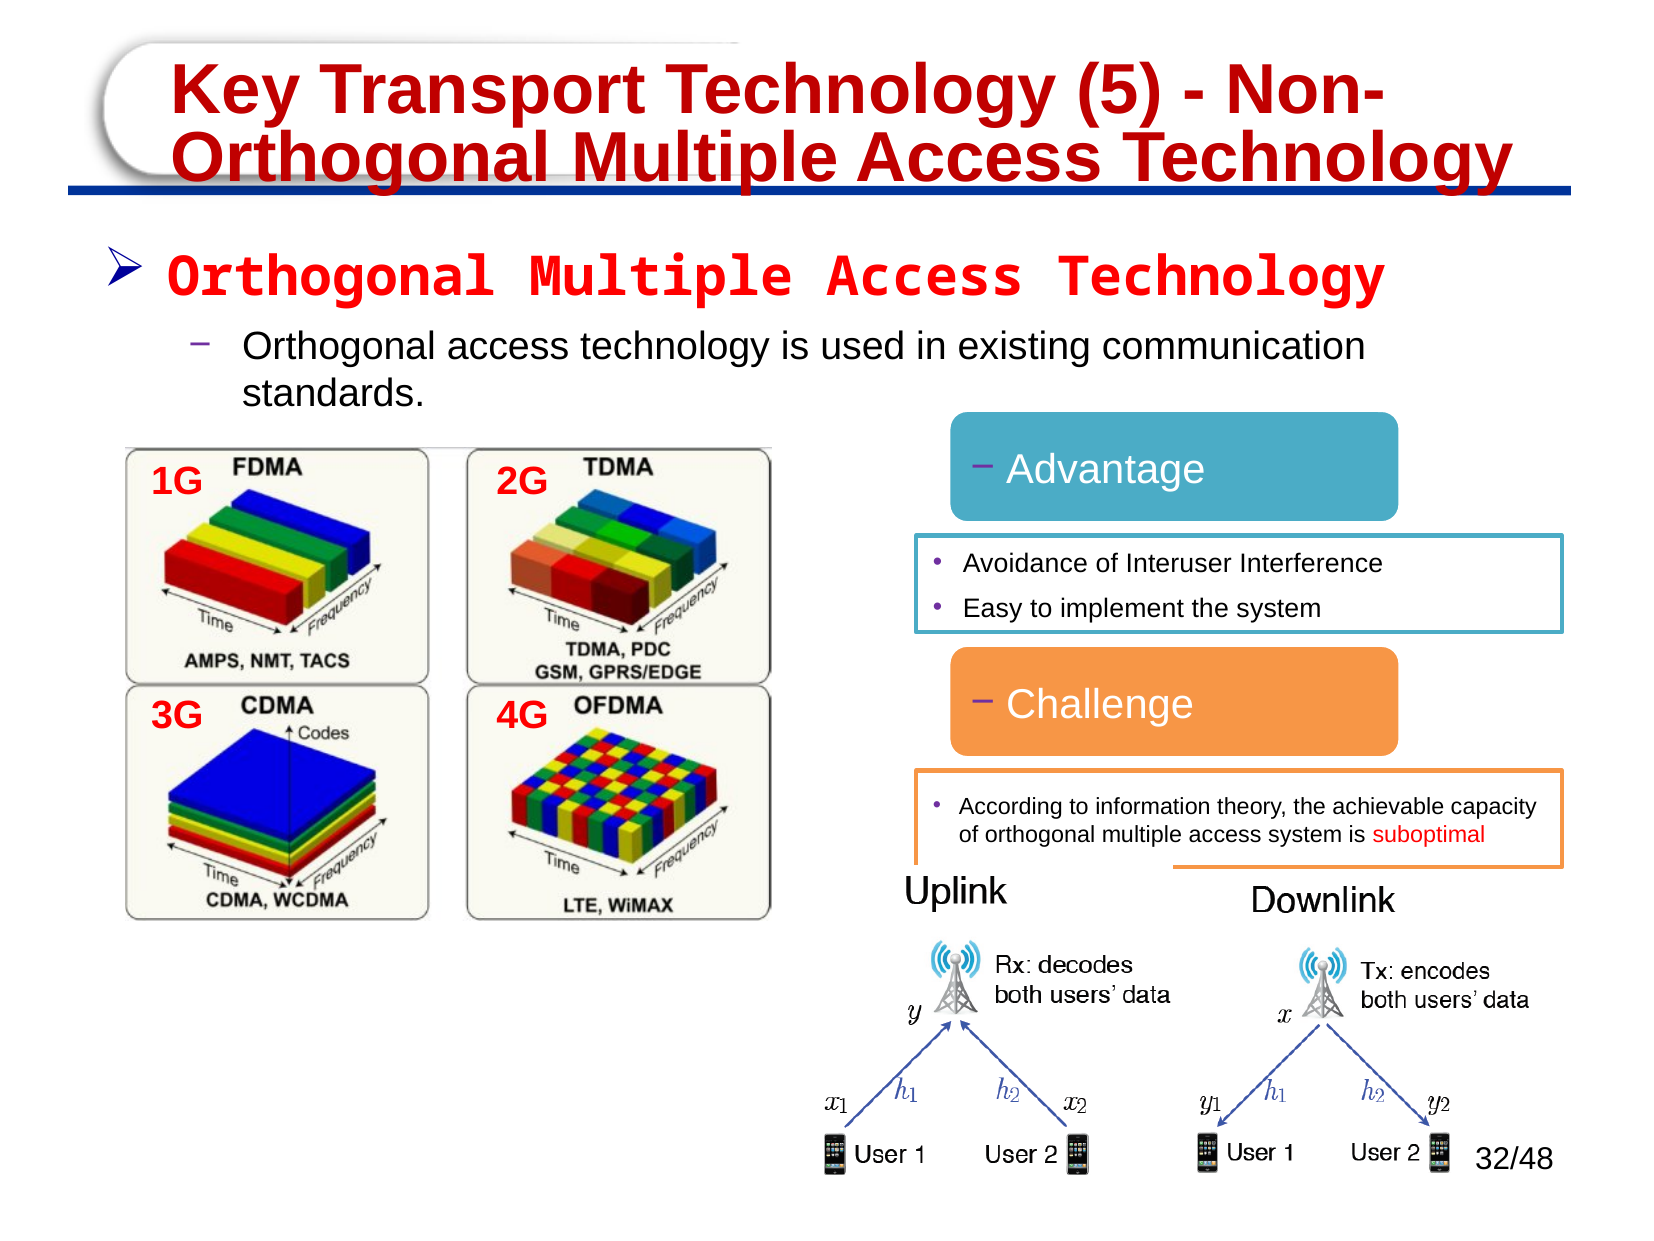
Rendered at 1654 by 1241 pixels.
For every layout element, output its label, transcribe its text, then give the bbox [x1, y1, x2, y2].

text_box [915, 397, 1563, 868]
picture [815, 865, 1540, 1194]
title Key Transport Technology (5) - Non-Orthogonal Multiple Access Technology [153, 50, 1591, 155]
picture [84, 19, 1067, 204]
text_box Orthogonal Multiple Access Technology Orthogonal access technology is used in existing communication standards. [87, 219, 1545, 415]
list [124, 447, 772, 922]
slide_number 32/48 [1185, 1129, 1572, 1216]
